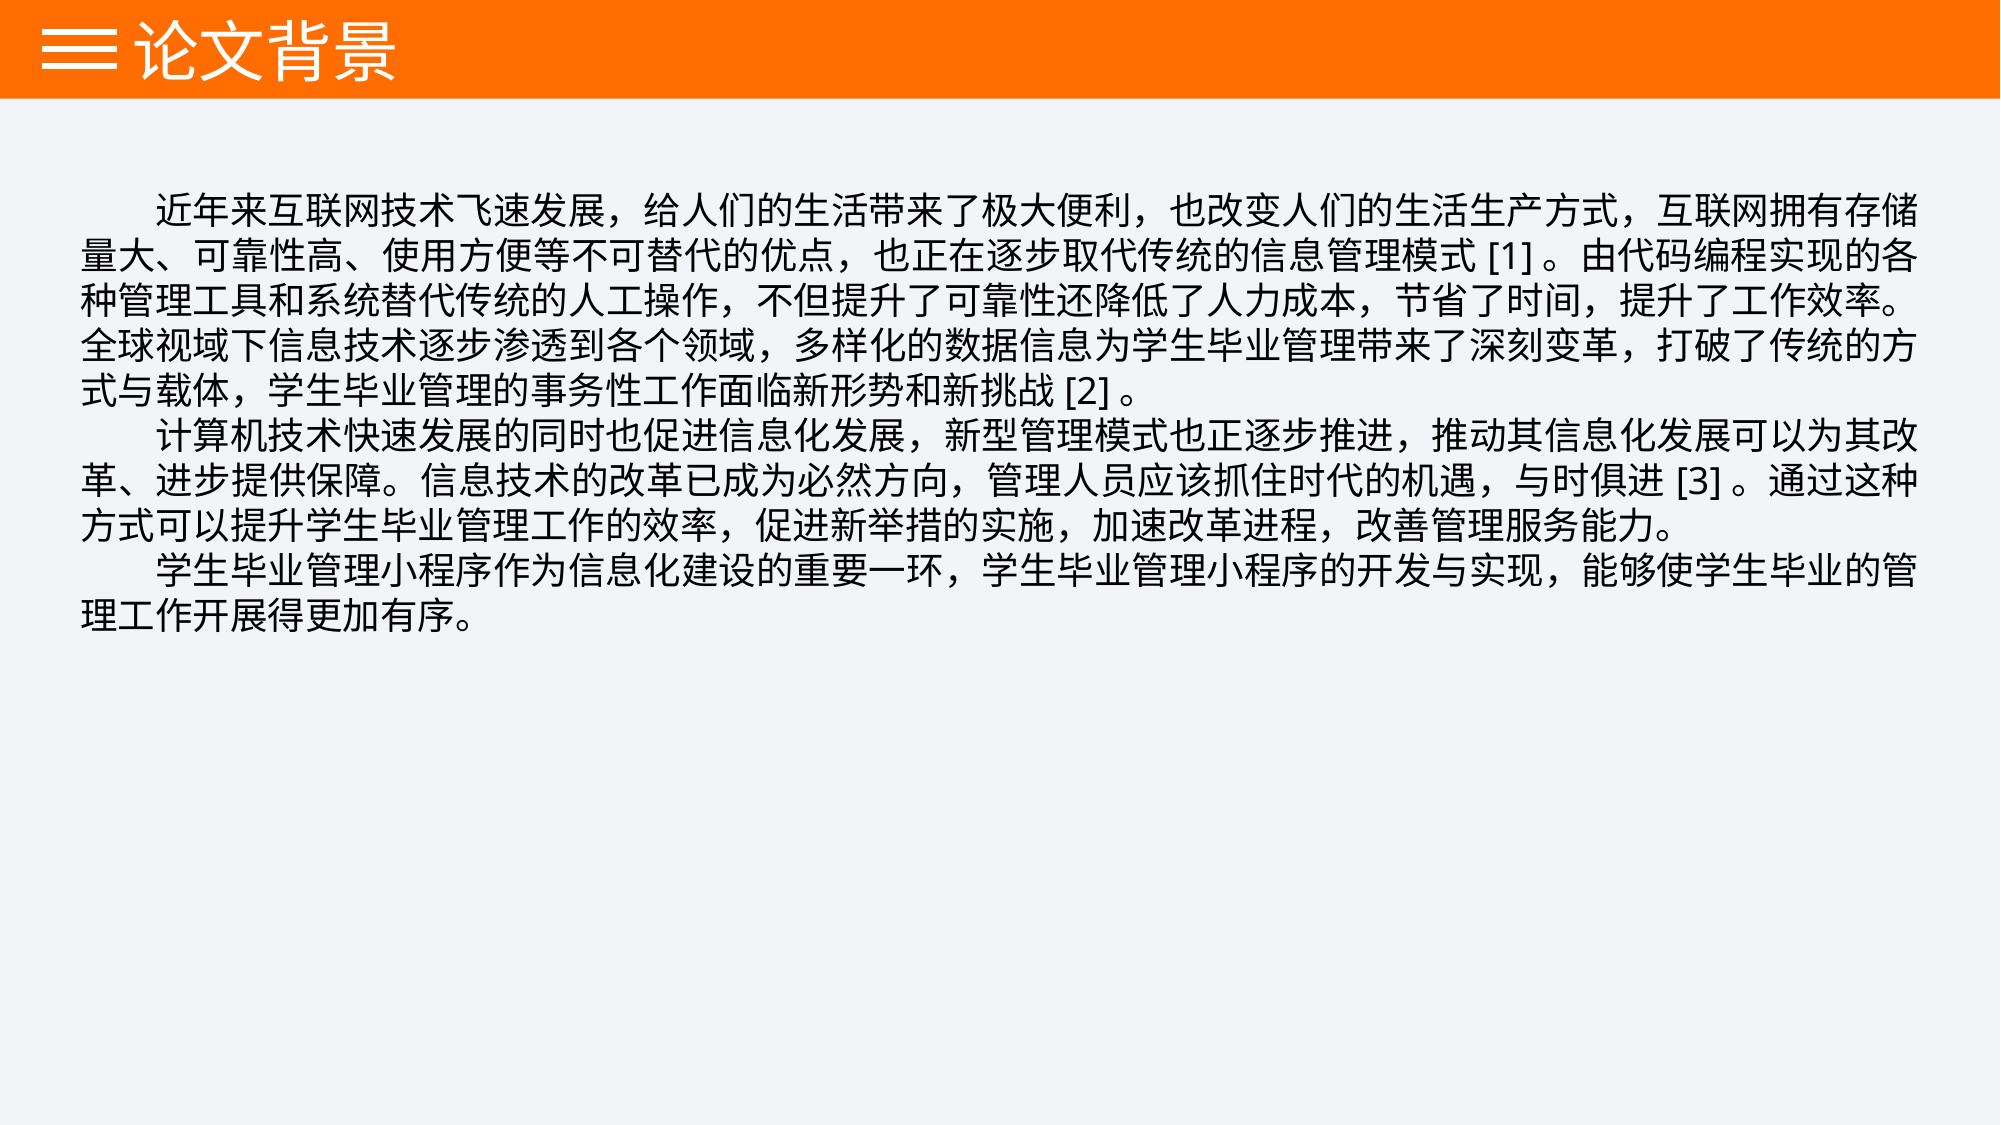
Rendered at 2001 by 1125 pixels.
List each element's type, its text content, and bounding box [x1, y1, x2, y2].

text_box [0, 0, 2000, 100]
text_box 近年来互联网技术飞速发展，给人们的生活带来了极大便利，也改变人们的生活生产方式，互联网拥有存储量大、可靠性高、使用方便等不可替代的优点，也正在逐步取代传统的信息管理模式[1]。由代码编程实现的各种管理工具和系统替代传统的人工操作，不但提升了可靠性还降低了人力成本，节省了时间，提升了工作效率。全球视域下信息技术逐步渗透到各个领域，多样化的数据信息为学生毕业管理带来了深刻变革，打破了传统的方式与载体，学生毕业管理的事务性工作面临新形势和新挑战[2]。 计算机技术快速发展的同时也促进信息化发展，新型管理模式也正逐步推进，推动其信息化发展可以为其改革、进步提供保障。信息技术的改革已成为必然方向，管理人员应该抓住时代的机遇，与时俱进[3]。通过这种方式可以提升学生毕业管理工作的效率，促进新举措的实施，加速改革进程，改善管理服务能力。 学生毕业管理小程序作为信息化建设的重要一环，学生毕业管理小程序的开发与实现，能够使学生毕业的管理工作开展得更加有序。 [65, 179, 1935, 645]
text_box 论文背景 [117, 2, 1109, 98]
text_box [42, 32, 118, 67]
